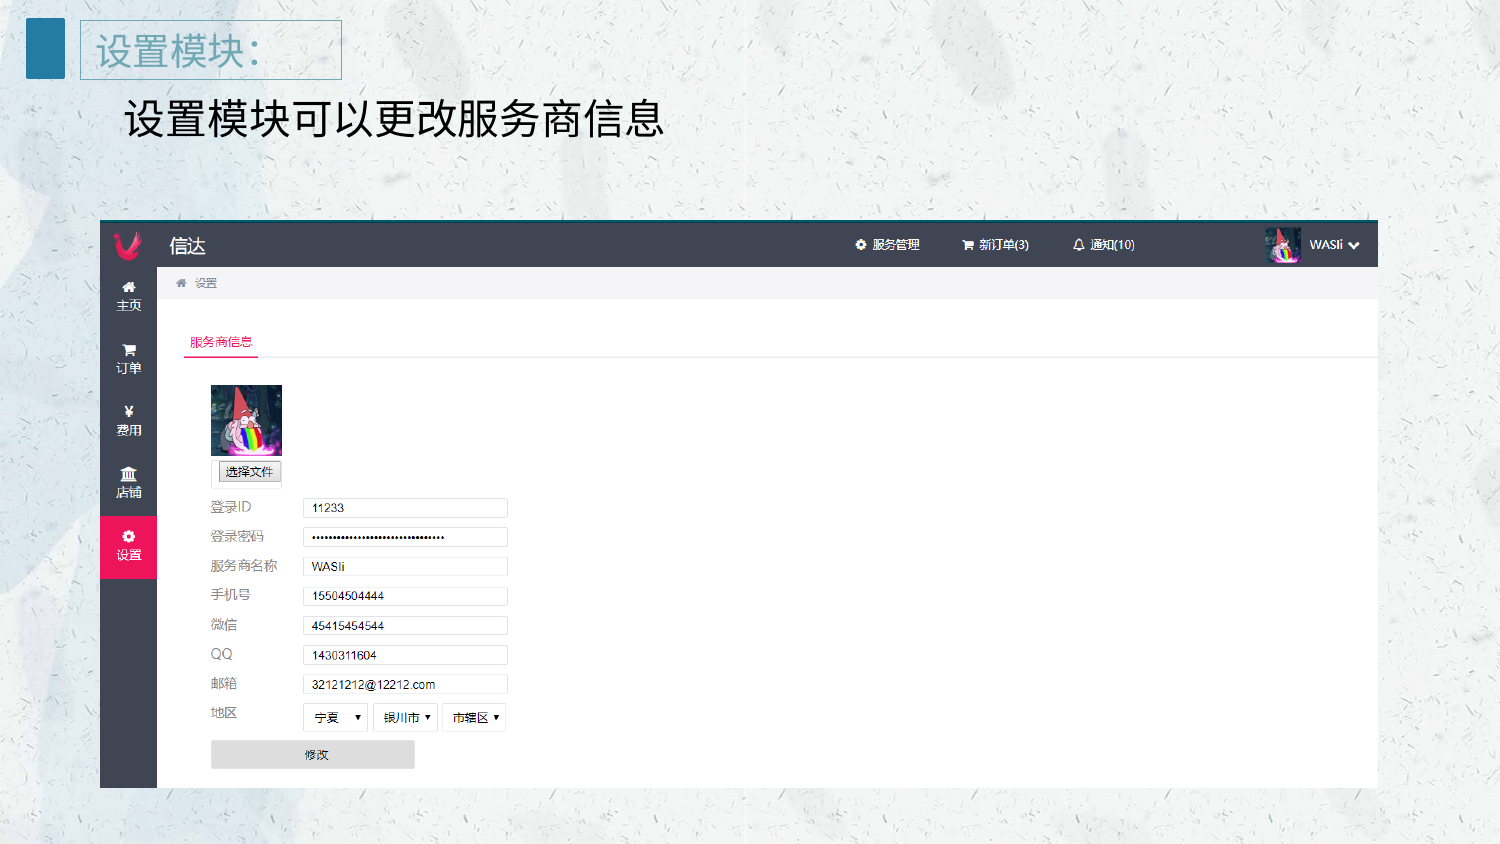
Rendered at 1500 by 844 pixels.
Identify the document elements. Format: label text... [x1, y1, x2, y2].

text_box 设置模块： [80, 20, 342, 80]
picture [0, 0, 1500, 844]
text_box 设置模块可以更改服务商信息 [100, 93, 1378, 185]
text_box [26, 18, 65, 79]
